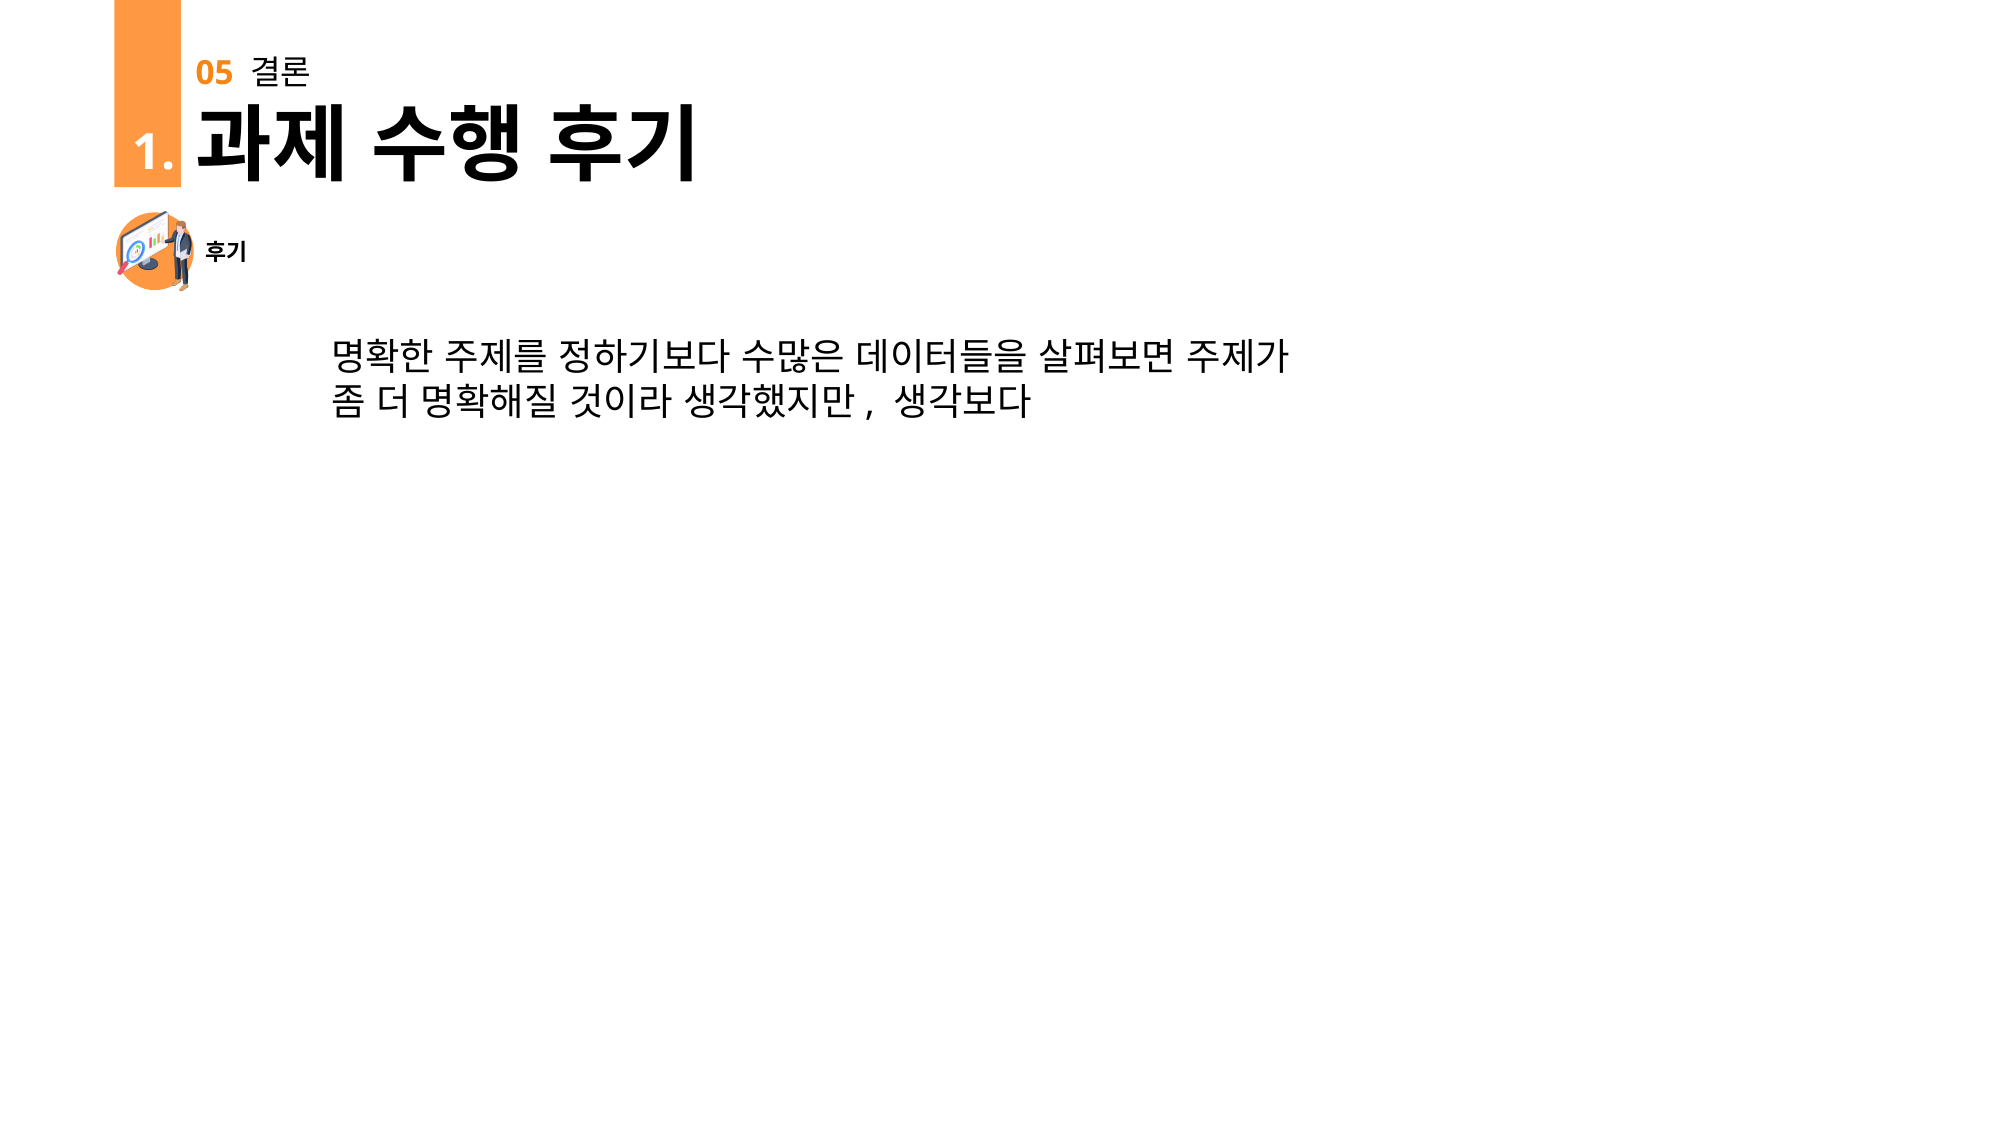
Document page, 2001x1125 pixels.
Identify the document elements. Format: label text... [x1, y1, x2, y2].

text_box [113, 0, 182, 112]
text_box 05 결론 [180, 44, 1220, 100]
text_box 1. [101, 112, 194, 187]
text_box 과제 수행 후기 [180, 83, 1603, 199]
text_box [112, 209, 615, 294]
text_box 명확한 주제를 정하기보다 수많은 데이터들을 살펴보면 주제가 좀 더 명확해질 것이라 생각했지만, 생각보다 [316, 325, 1317, 431]
